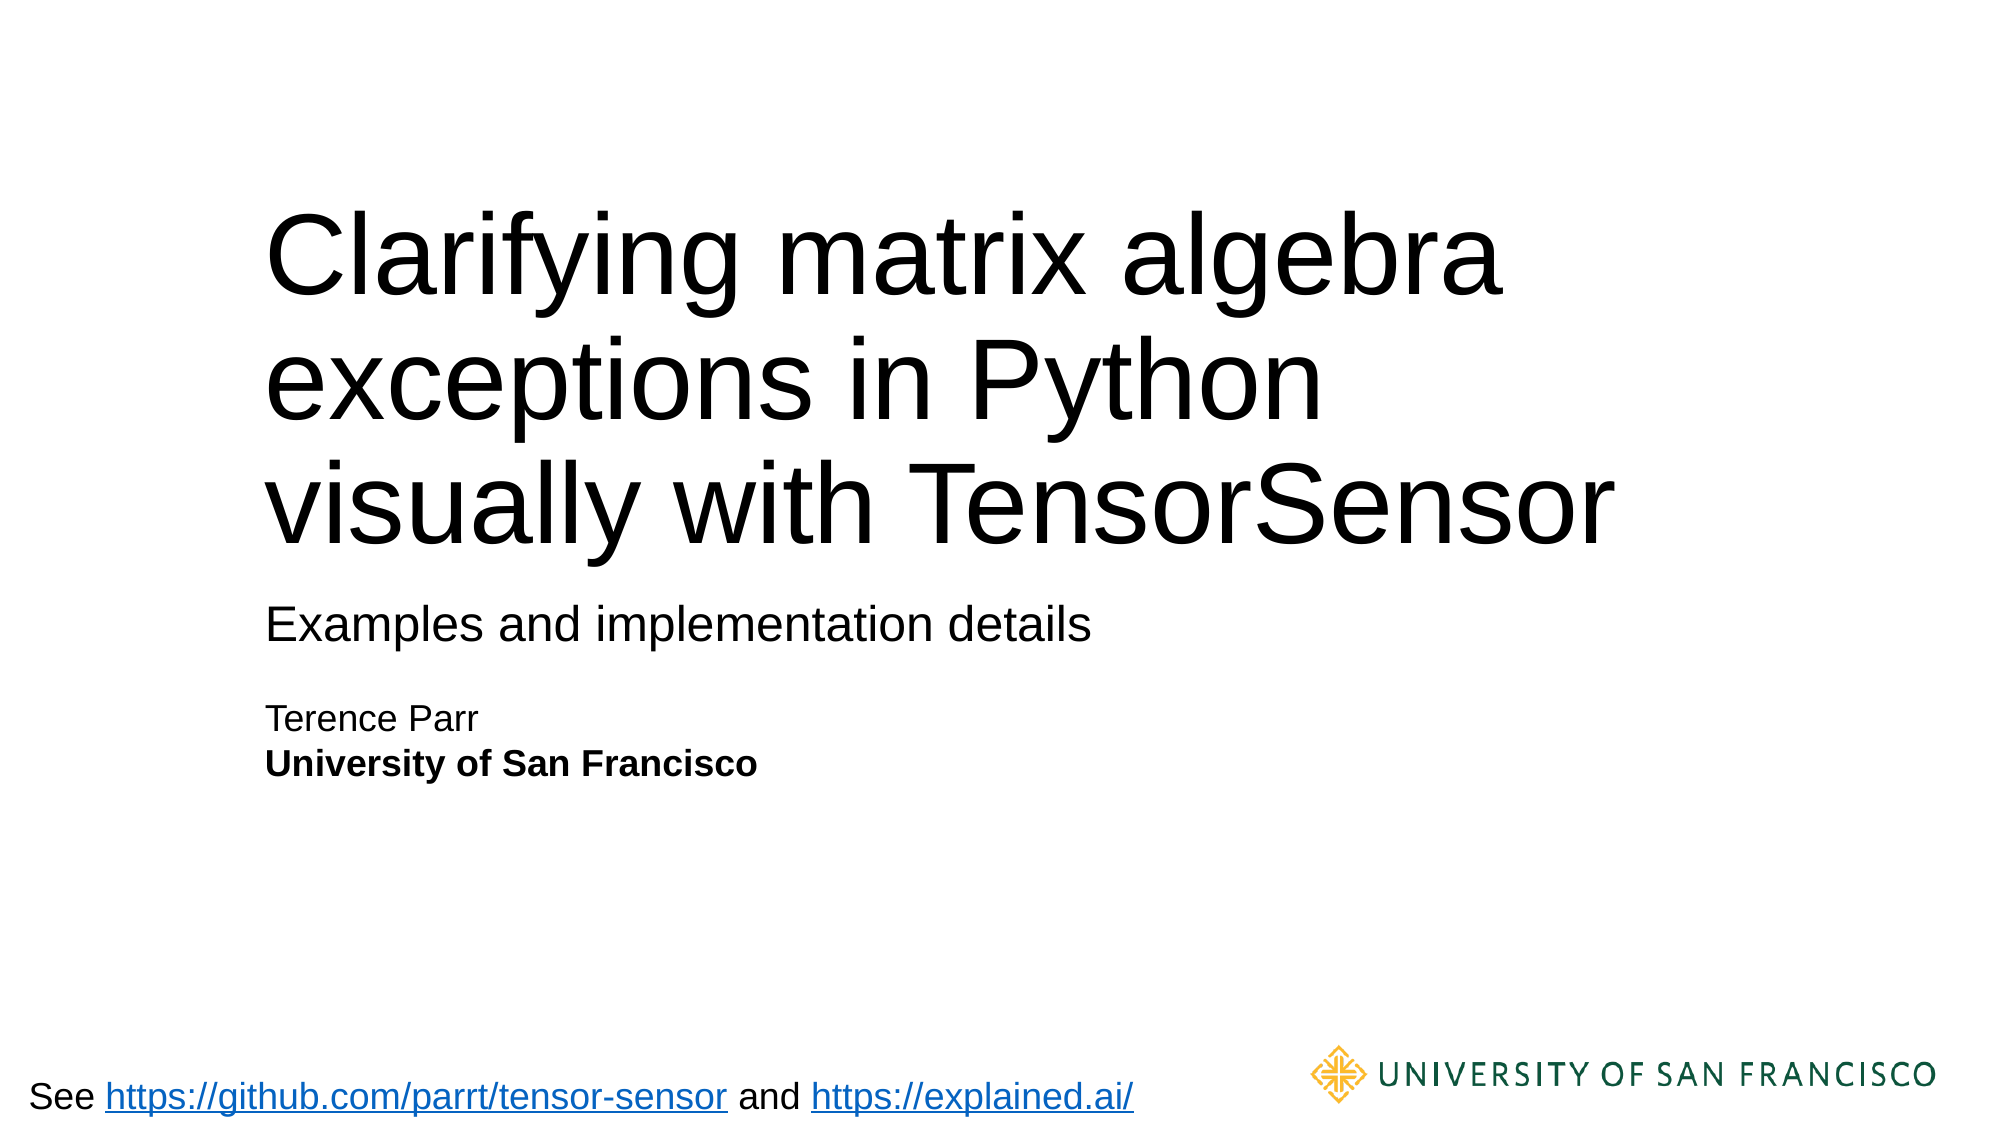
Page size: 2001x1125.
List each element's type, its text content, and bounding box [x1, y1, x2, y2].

text_box See https://github.com/parrt/tensor-sensor and https://explained.ai/ [13, 1064, 1149, 1125]
subtitle Examples and implementation details [249, 590, 1797, 672]
title Clarifying matrix algebra exceptions in Python visually with TensorSensor [249, 184, 1750, 576]
text_box Terence Parr University of San Francisco [249, 686, 1250, 791]
